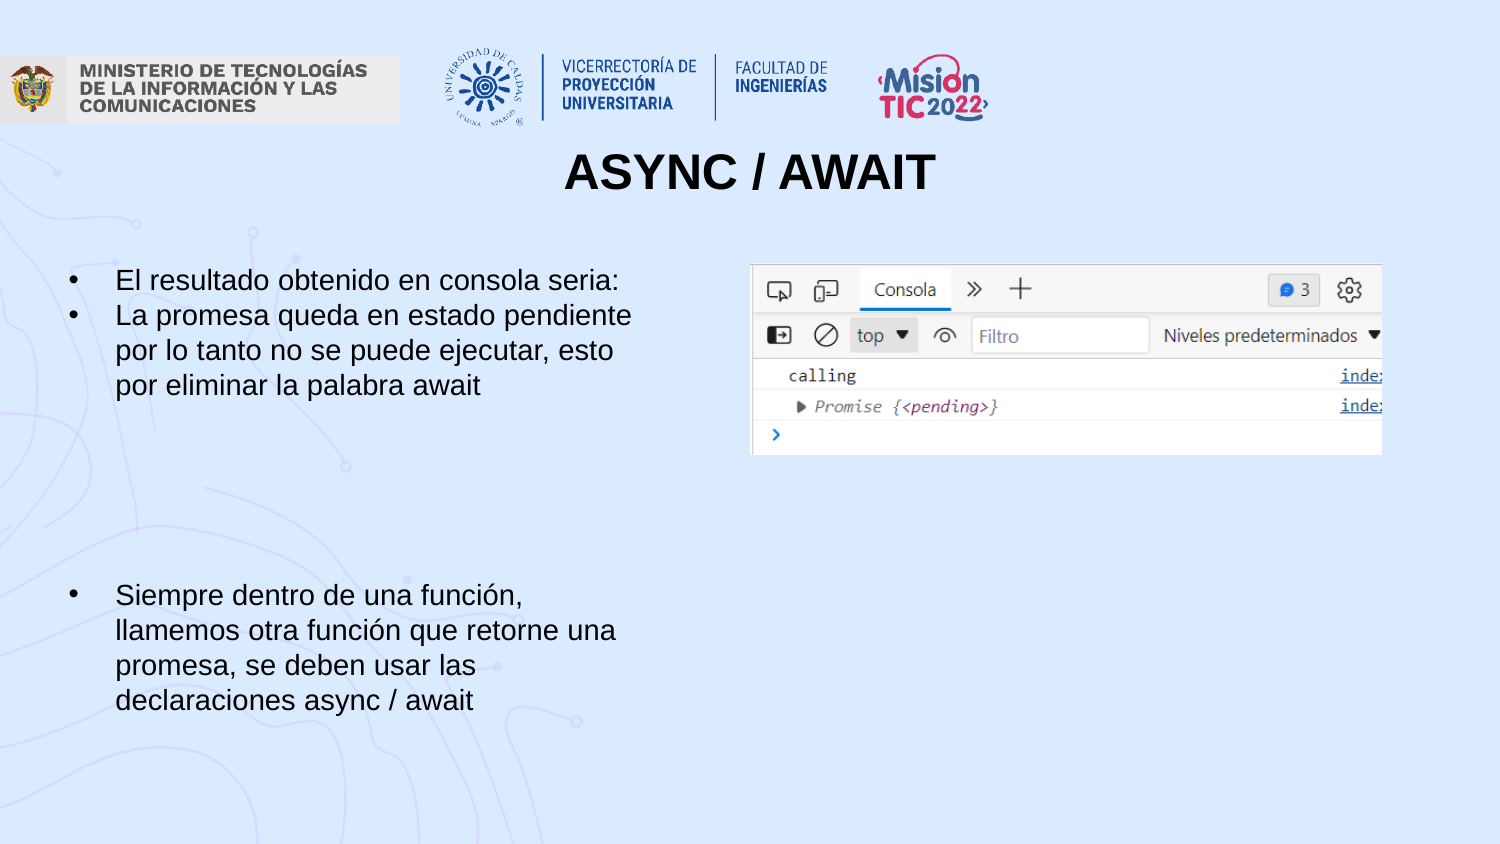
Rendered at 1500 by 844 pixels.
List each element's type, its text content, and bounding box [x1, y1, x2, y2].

text_box ASYNC / AWAIT [133, 132, 1366, 207]
picture [0, 0, 1500, 844]
text_box El resultado obtenido en consola seria: La promesa queda en estado pendiente por lo tanto no se puede ejecutar, esto por eliminar la palabra await Siempre dentro de una función, llamemos otra función que retorne una promesa, se deben usar las declaraciones async / await [53, 254, 662, 794]
